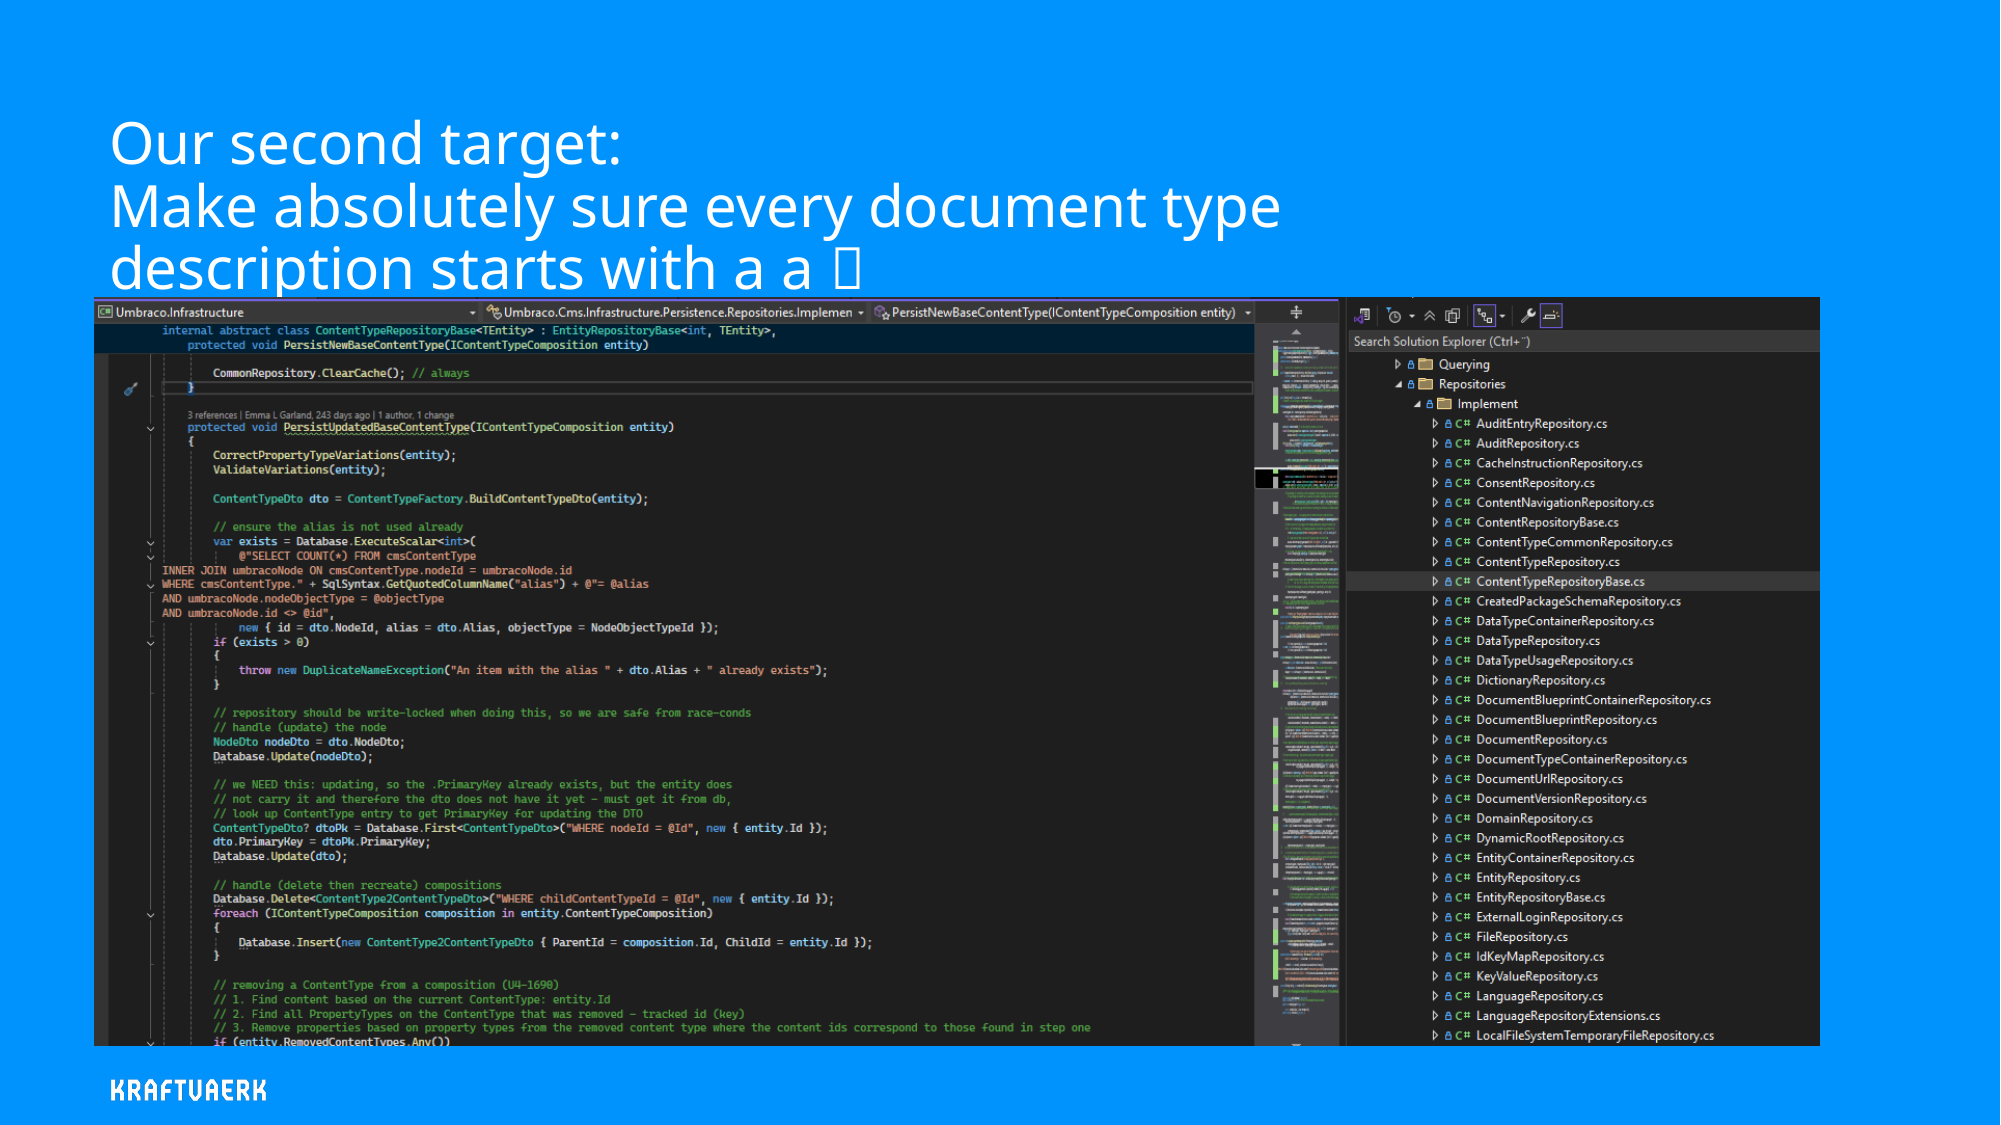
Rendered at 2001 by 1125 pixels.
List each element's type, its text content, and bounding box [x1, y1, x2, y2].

picture [94, 297, 1820, 1046]
list Our second target: Make absolutely sure every document type description starts with a a 🍌 [94, 106, 1547, 297]
picture [111, 1079, 266, 1101]
